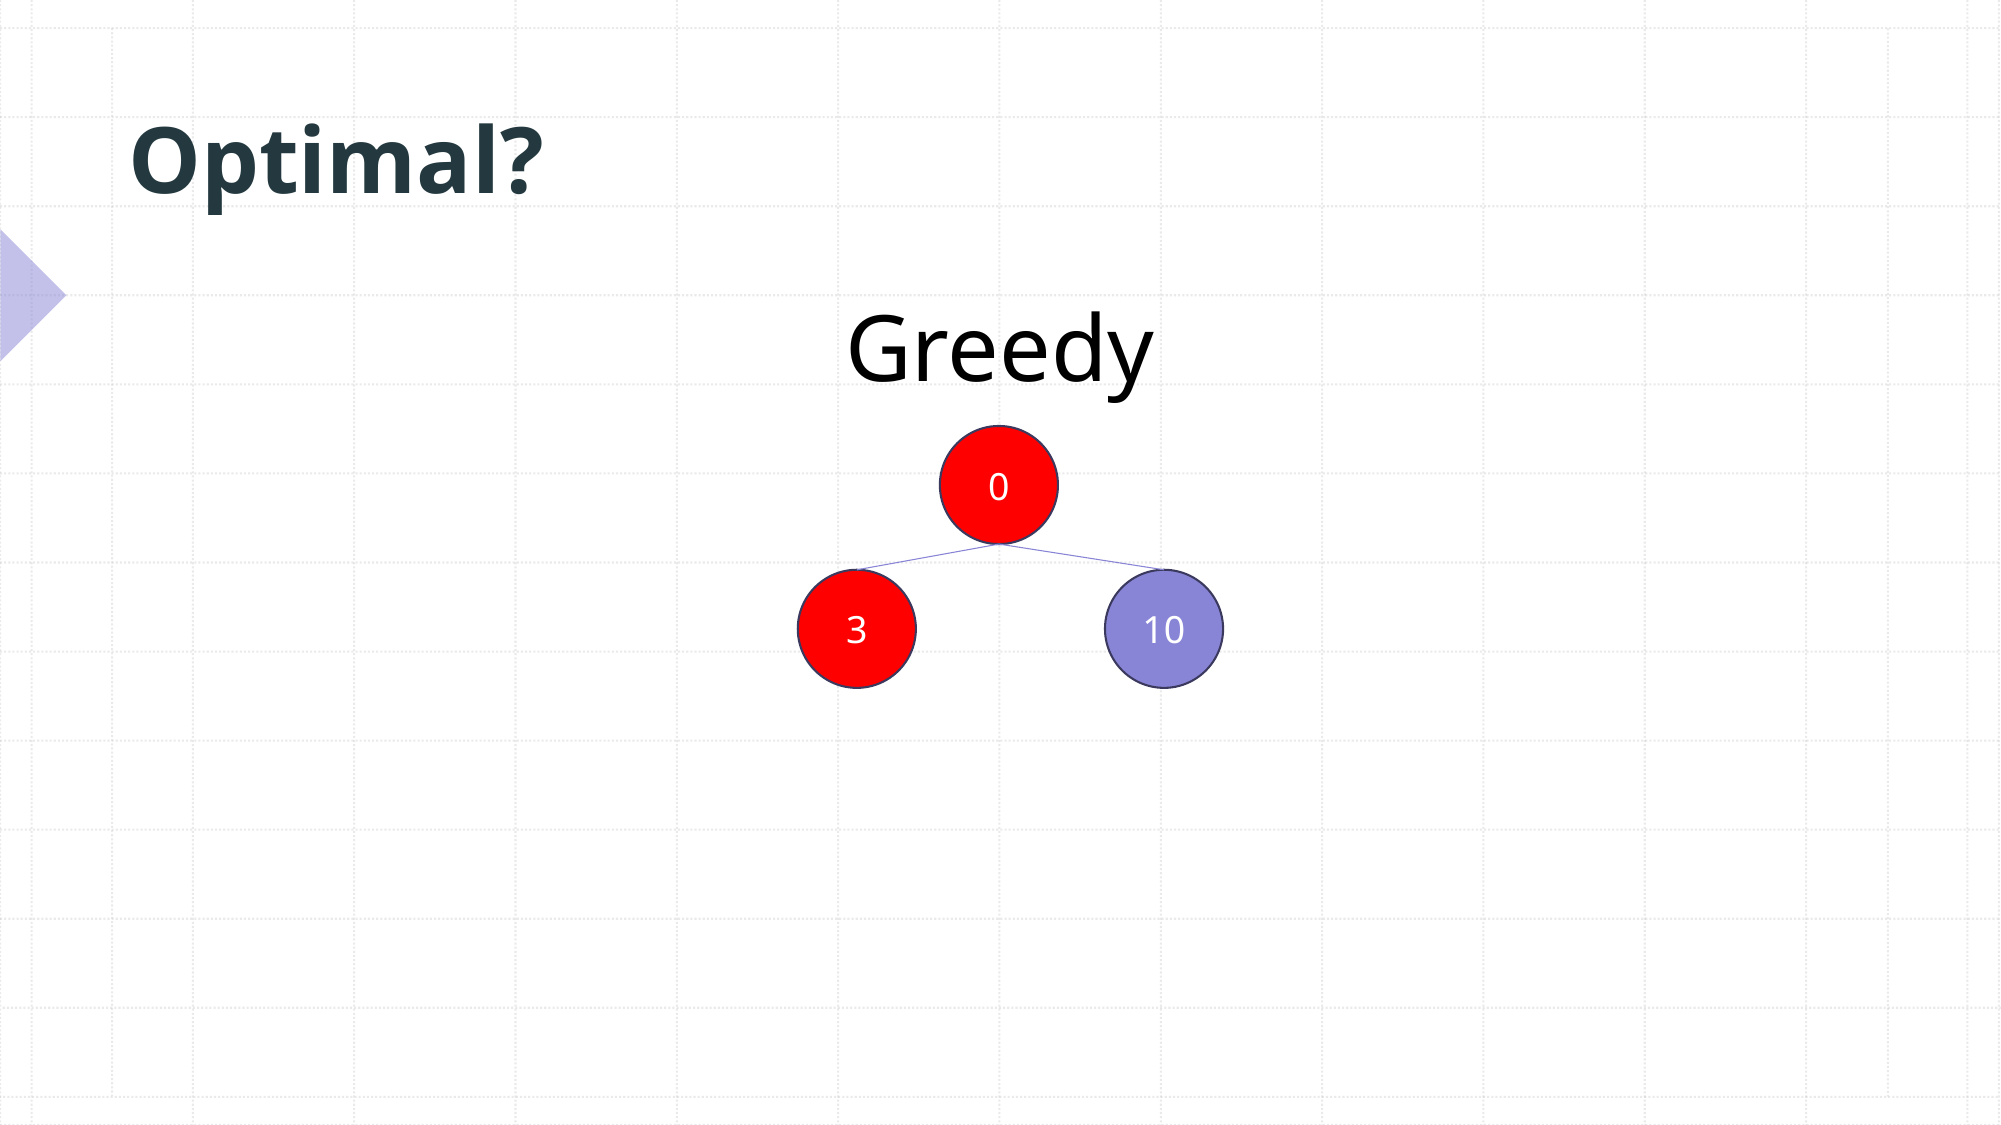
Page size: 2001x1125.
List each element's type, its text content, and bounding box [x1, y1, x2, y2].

text_box 3 [796, 568, 917, 689]
text_box 10 [1103, 568, 1225, 689]
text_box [856, 544, 998, 570]
text_box Greedy [830, 282, 1170, 408]
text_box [998, 544, 1165, 570]
text_box 0 [938, 424, 1060, 544]
title Optimal? [113, 77, 1808, 220]
